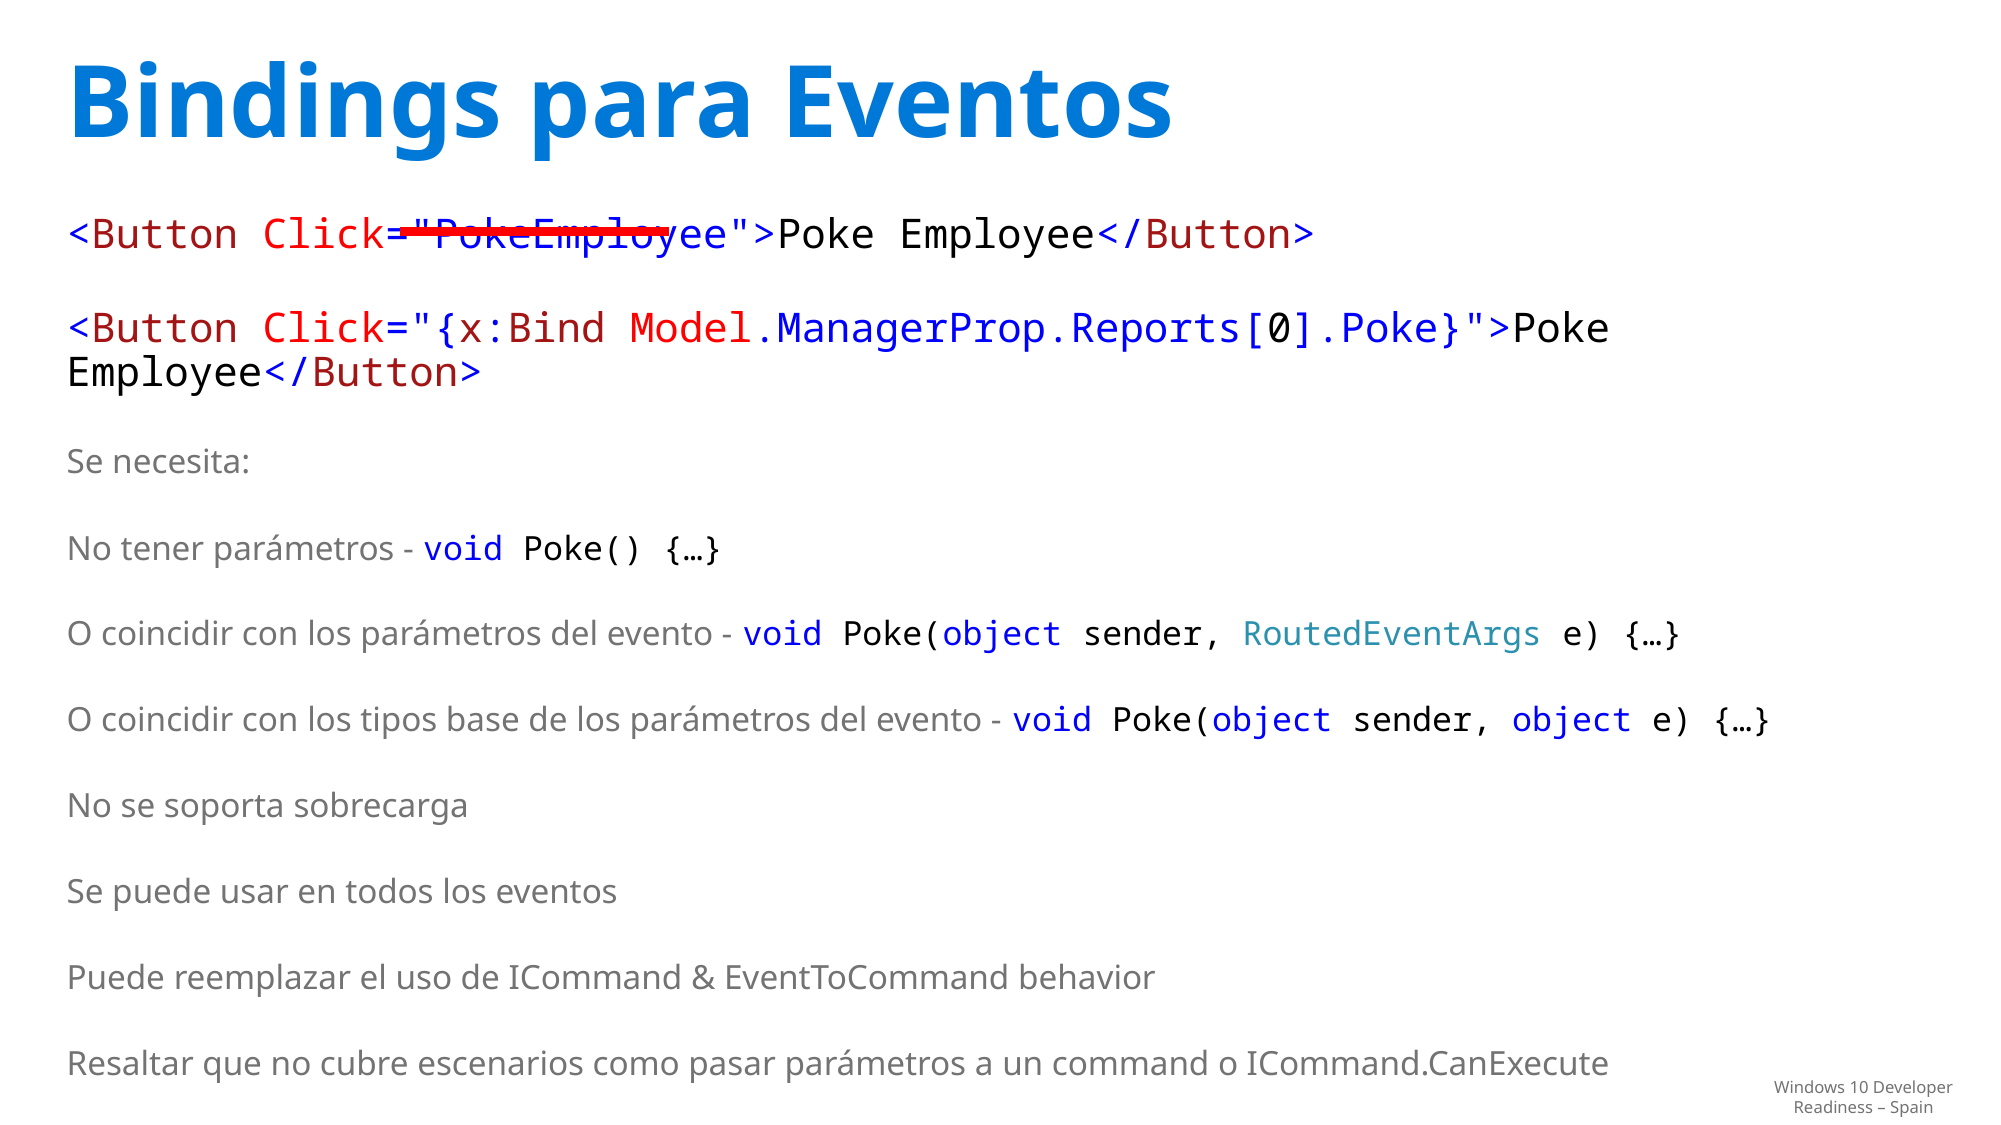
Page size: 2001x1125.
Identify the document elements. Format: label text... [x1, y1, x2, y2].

title Bindings para Eventos [44, 33, 1956, 195]
list <Button Click="PokeEmployee">Poke Employee</Button> <Button Click="{x:Bind Model.ManagerProp.Reports[0].Poke}">Poke Employee</Button> Se necesita: No tener parámetros - void Poke() {…} O coincidir con los parámetros del evento - void Poke(object sender, RoutedEventArgs e) {…} O coincidir con los tipos base de los parámetros del evento - void Poke(object sender, object e) {…} No se soporta sobrecarga Se puede usar en todos los eventos Puede reemplazar el uso de ICommand & EventToCommand behavior Resaltar que no cubre escenarios como pasar parámetros a un command o ICommand.CanExecute [44, 195, 1956, 1066]
